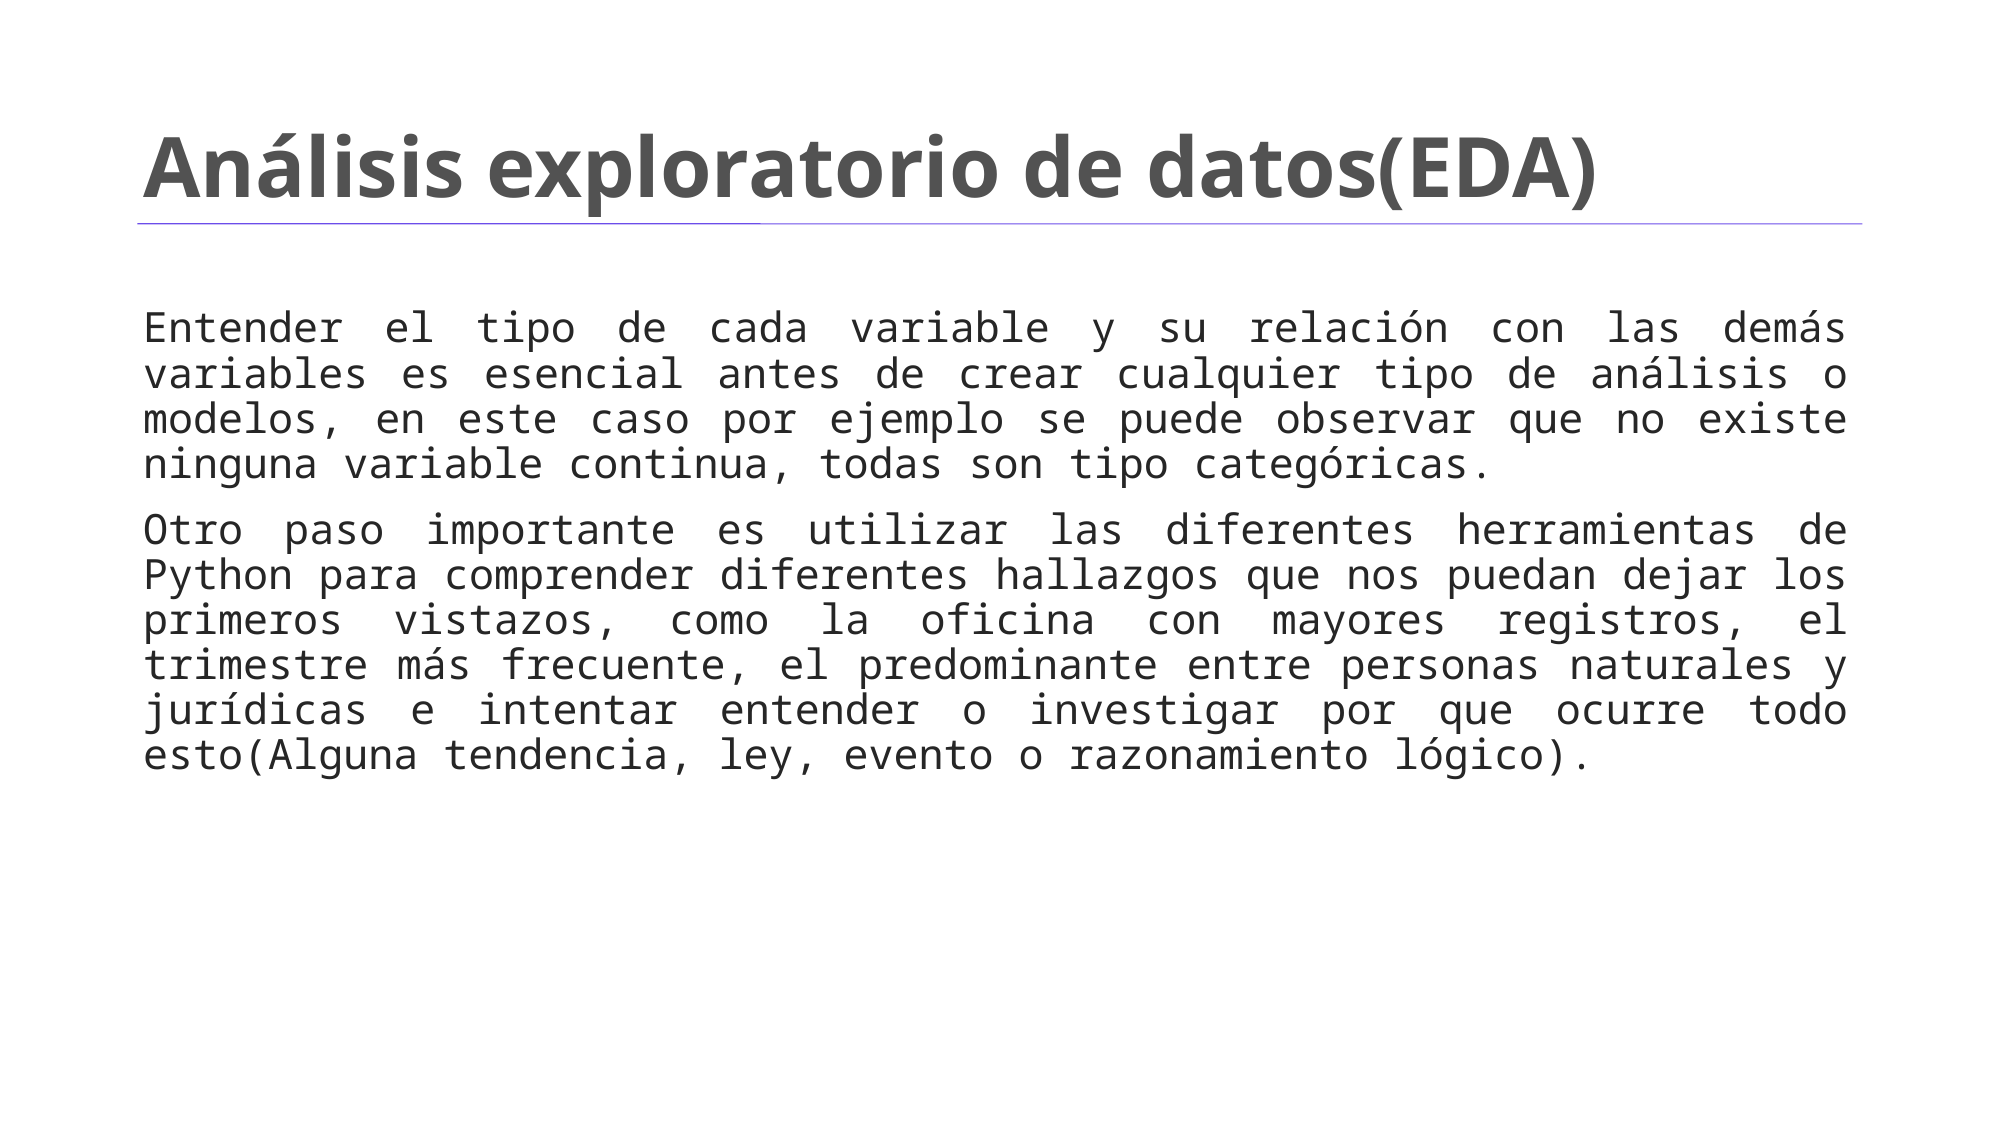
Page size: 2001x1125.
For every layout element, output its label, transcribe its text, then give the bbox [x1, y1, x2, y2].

text_box Entender el tipo de cada variable y su relación con las demás variables es esencial antes de crear cualquier tipo de análisis o modelos, en este caso por ejemplo se puede observar que no existe ninguna variable continua, todas son tipo categóricas. Otro paso importante es utilizar las diferentes herramientas de Python para comprender diferentes hallazgos que nos puedan dejar los primeros vistazos, como la oficina con mayores registros, el trimestre más frecuente, el predominante entre personas naturales y jurídicas e intentar entender o investigar por que ocurre todo esto(Alguna tendencia, ley, evento o razonamiento lógico). [128, 299, 1863, 1014]
title Análisis exploratorio de datos(EDA) [128, 61, 1671, 280]
